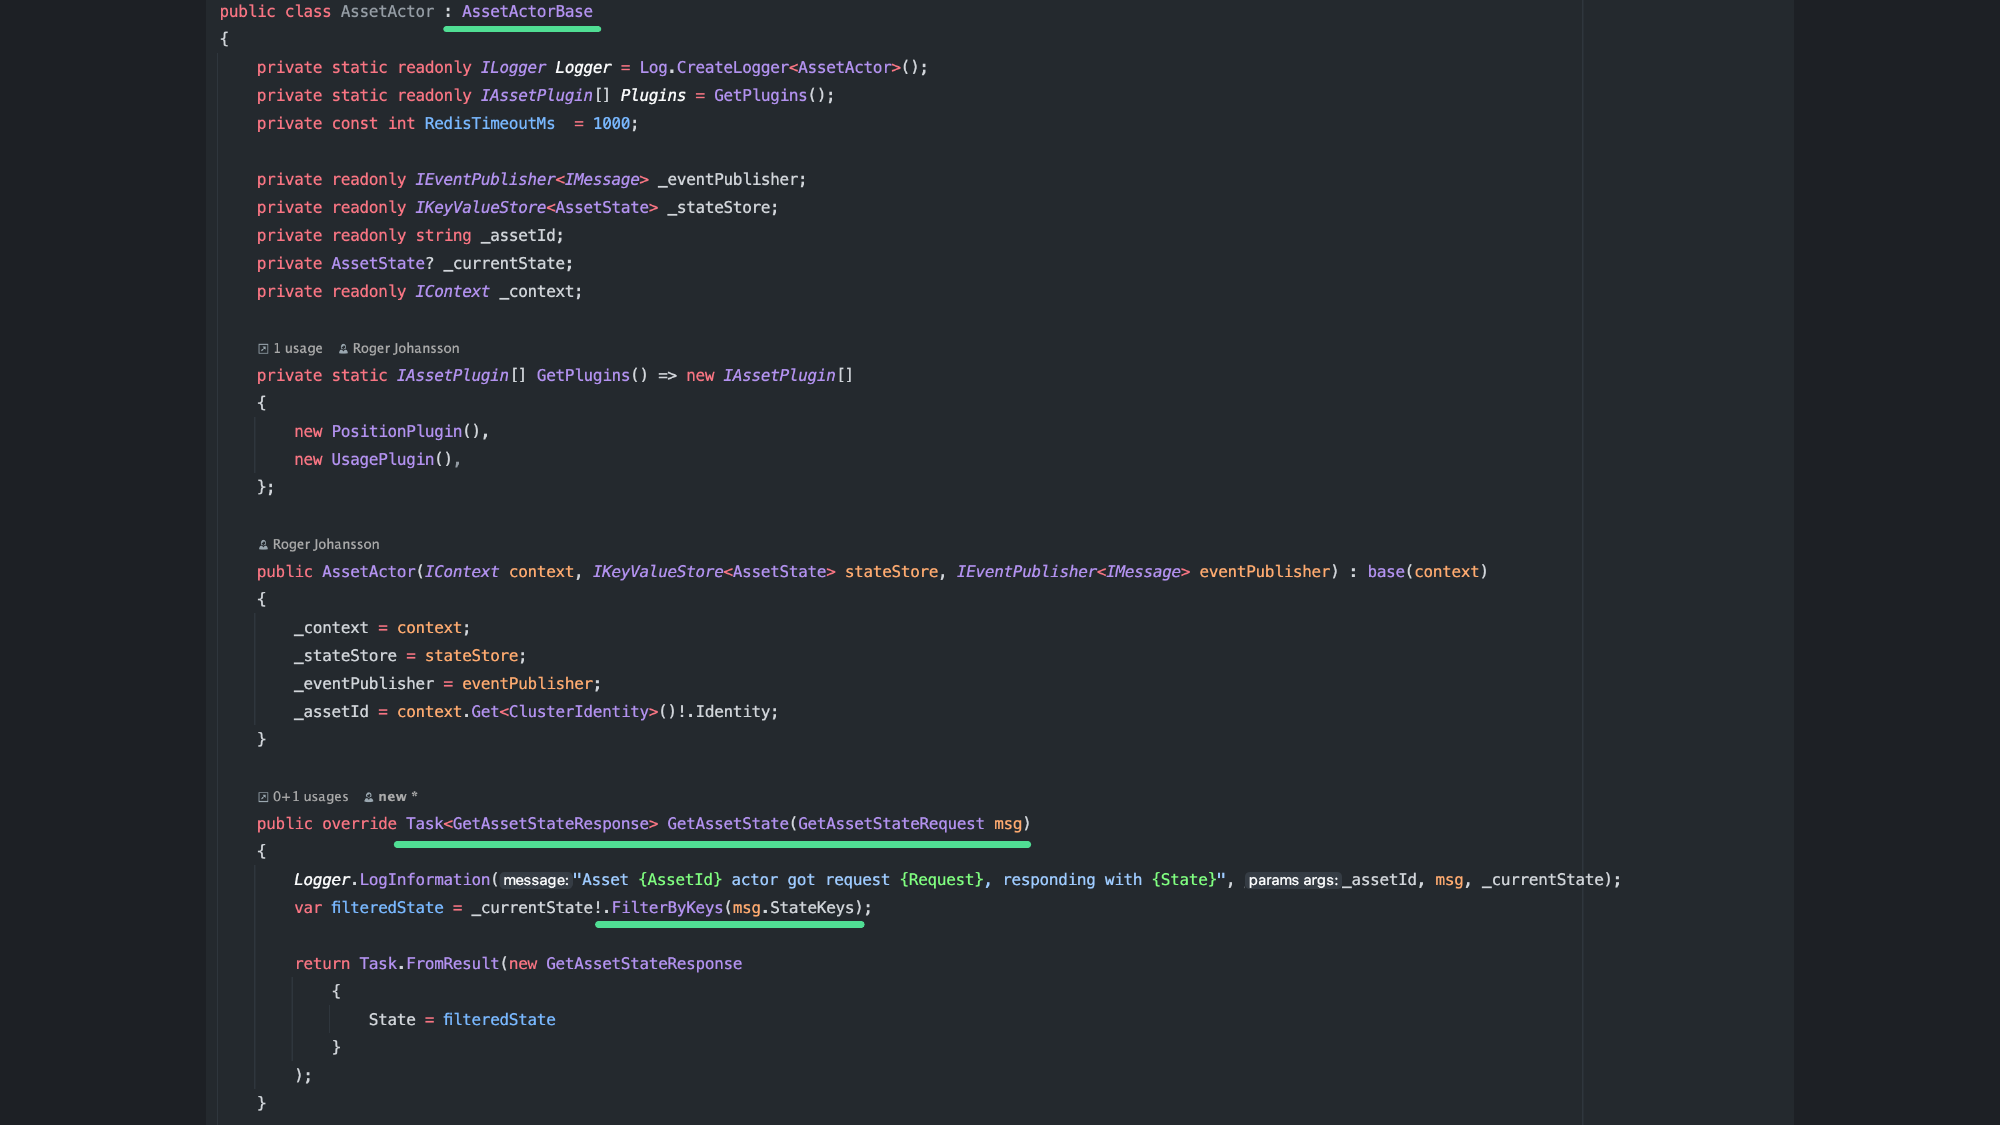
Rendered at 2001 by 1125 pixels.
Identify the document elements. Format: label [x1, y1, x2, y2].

picture [206, 0, 1794, 1125]
